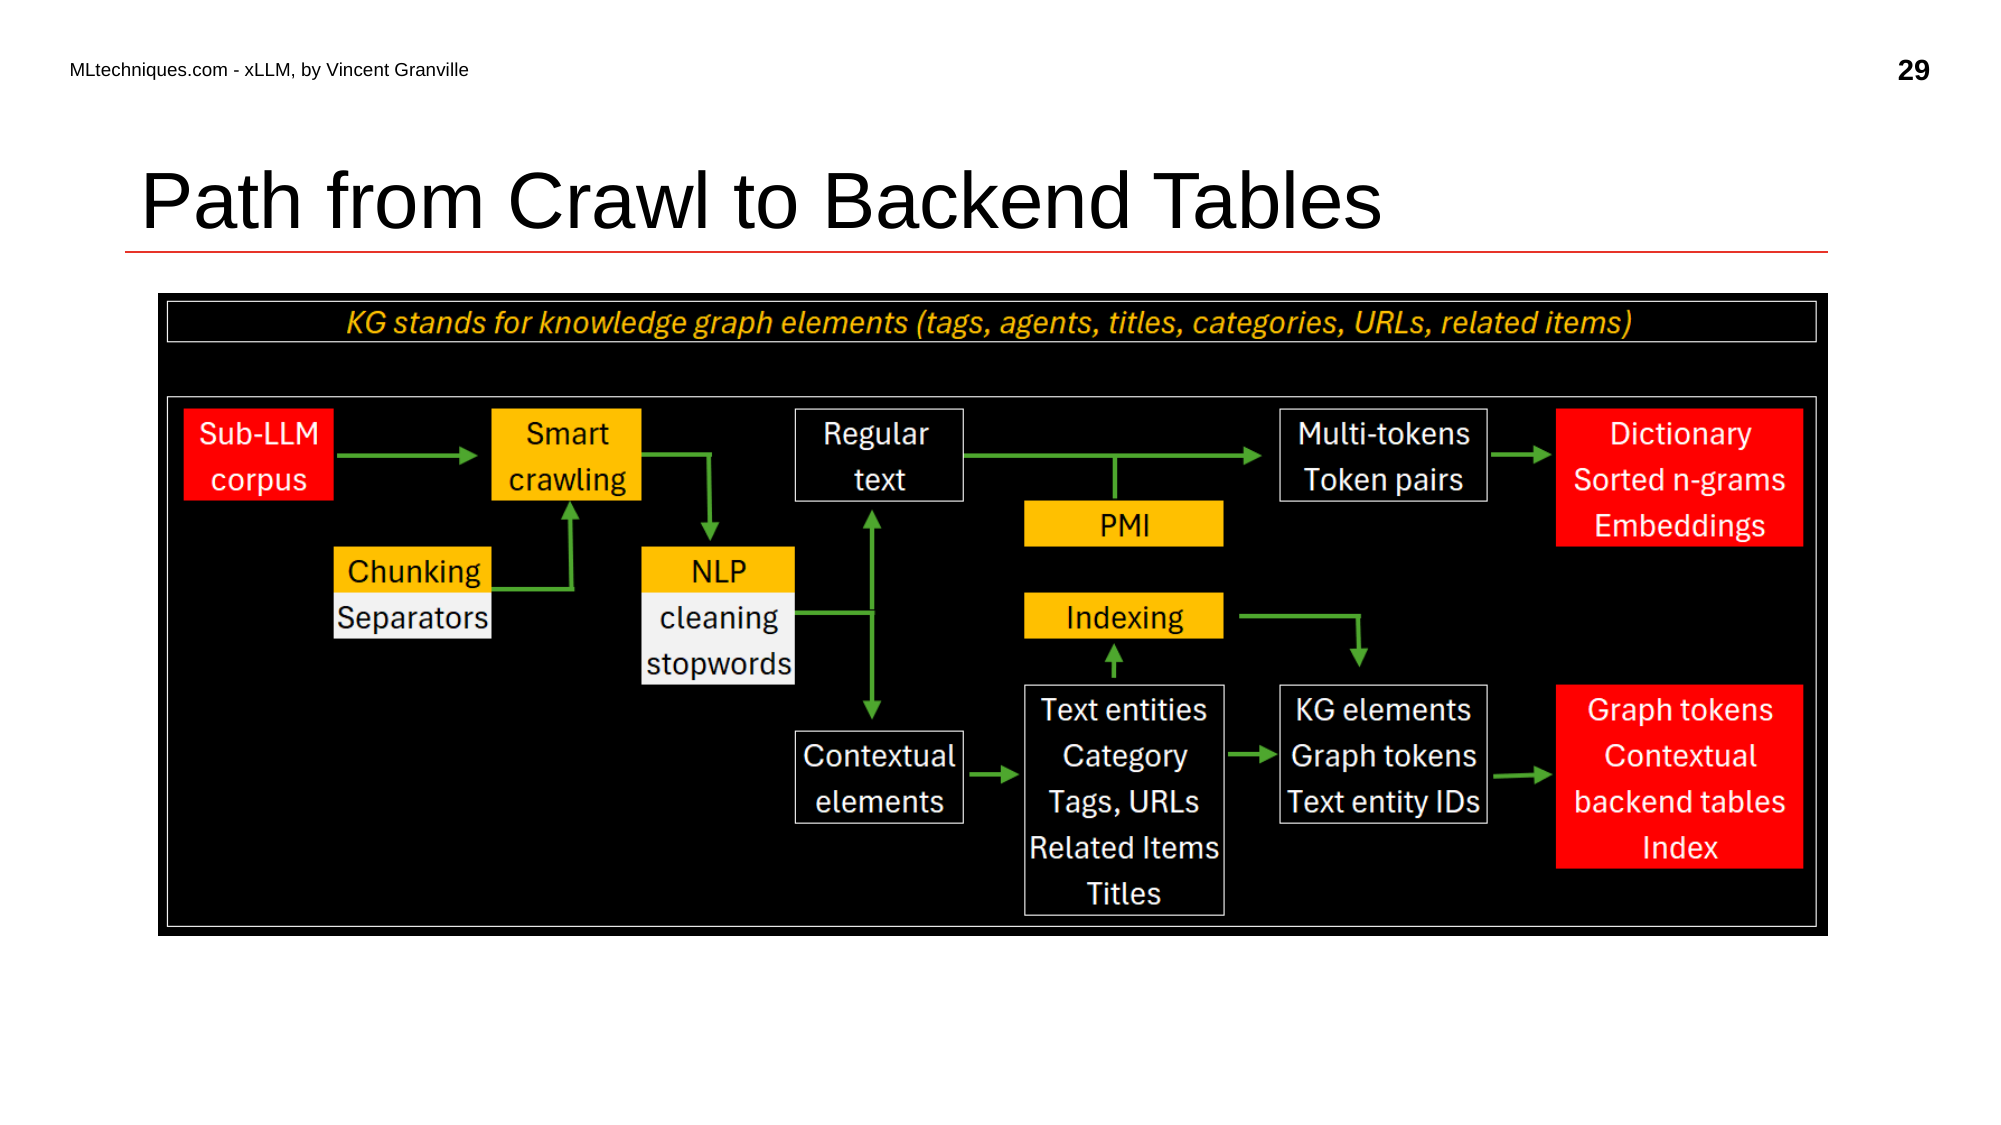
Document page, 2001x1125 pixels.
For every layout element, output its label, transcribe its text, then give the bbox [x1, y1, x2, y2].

picture [158, 293, 1828, 936]
title Path from Crawl to Backend Tables [124, 140, 1828, 251]
footer MLtechniques.com - xLLM, by Vincent Granville [54, 38, 730, 99]
slide_number 29 [1852, 38, 1977, 99]
